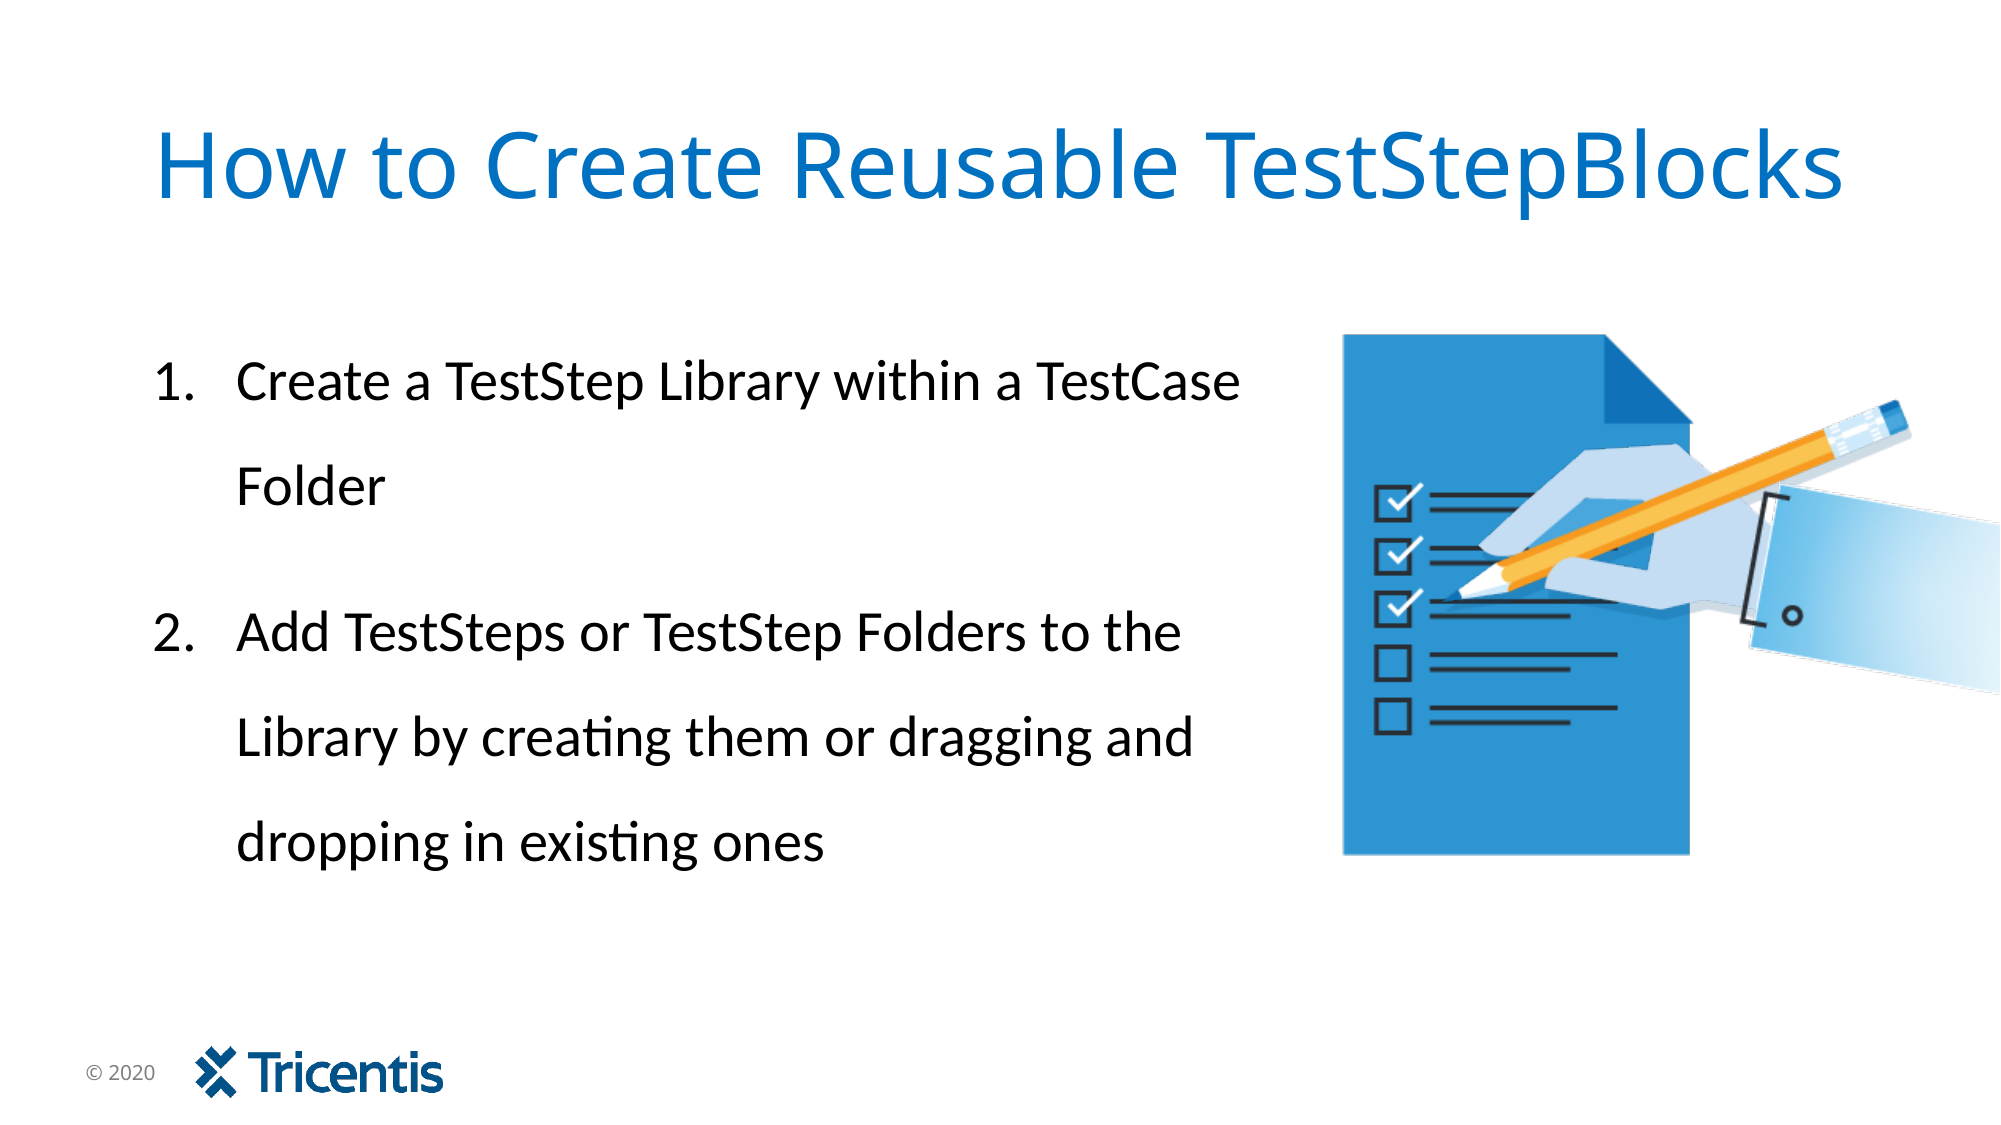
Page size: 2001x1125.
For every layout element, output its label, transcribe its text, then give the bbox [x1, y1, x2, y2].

picture [960, 191, 2001, 1122]
title How to Create Reusable TestStepBlocks [70, 59, 1930, 278]
picture [195, 1046, 443, 1098]
list Create a TestStep Library within a TestCase Folder Add TestSteps or TestStep Folders to the Library by creating them or dragging and dropping in existing ones [137, 299, 1276, 1014]
